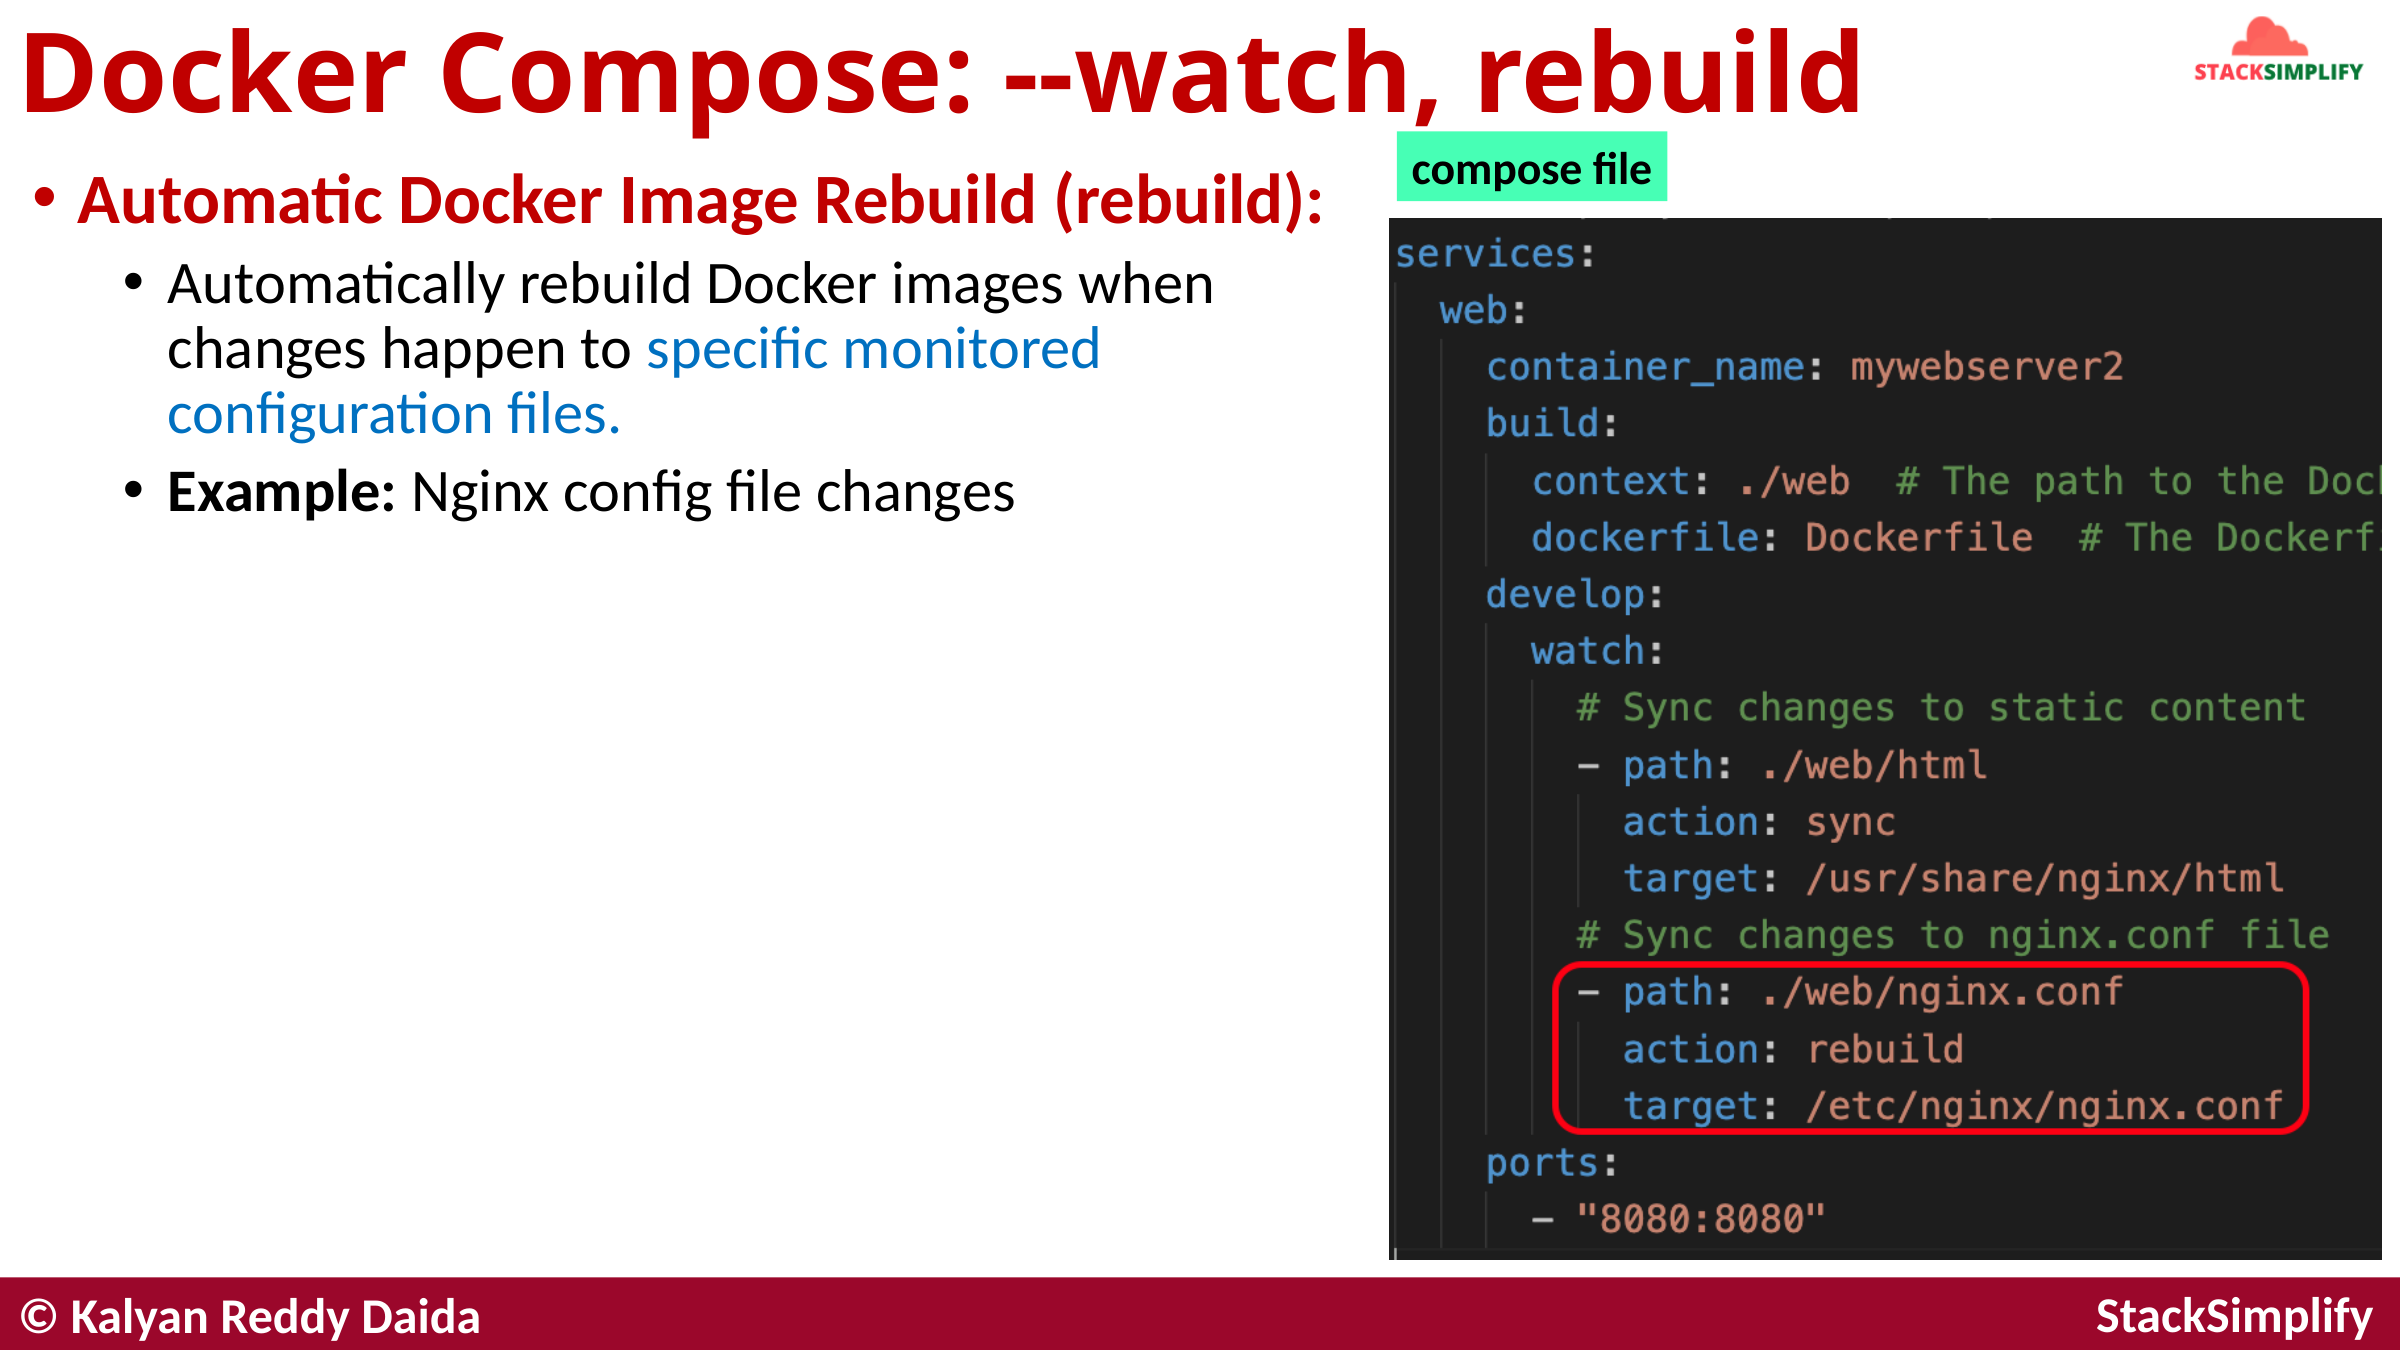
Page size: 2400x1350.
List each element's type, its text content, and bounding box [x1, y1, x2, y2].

title Docker Compose: --watch, rebuild [0, 0, 2167, 175]
picture [1389, 218, 2382, 1261]
text_box compose file [1396, 131, 1668, 202]
footer © Kalyan Reddy Daida [0, 1278, 511, 1350]
list Automatic Docker Image Rebuild (rebuild): Automatically rebuild Docker images when changes happen to specific monitored configuration files. Example: Nginx config file changes [15, 175, 1352, 1260]
picture [2178, 10, 2375, 86]
